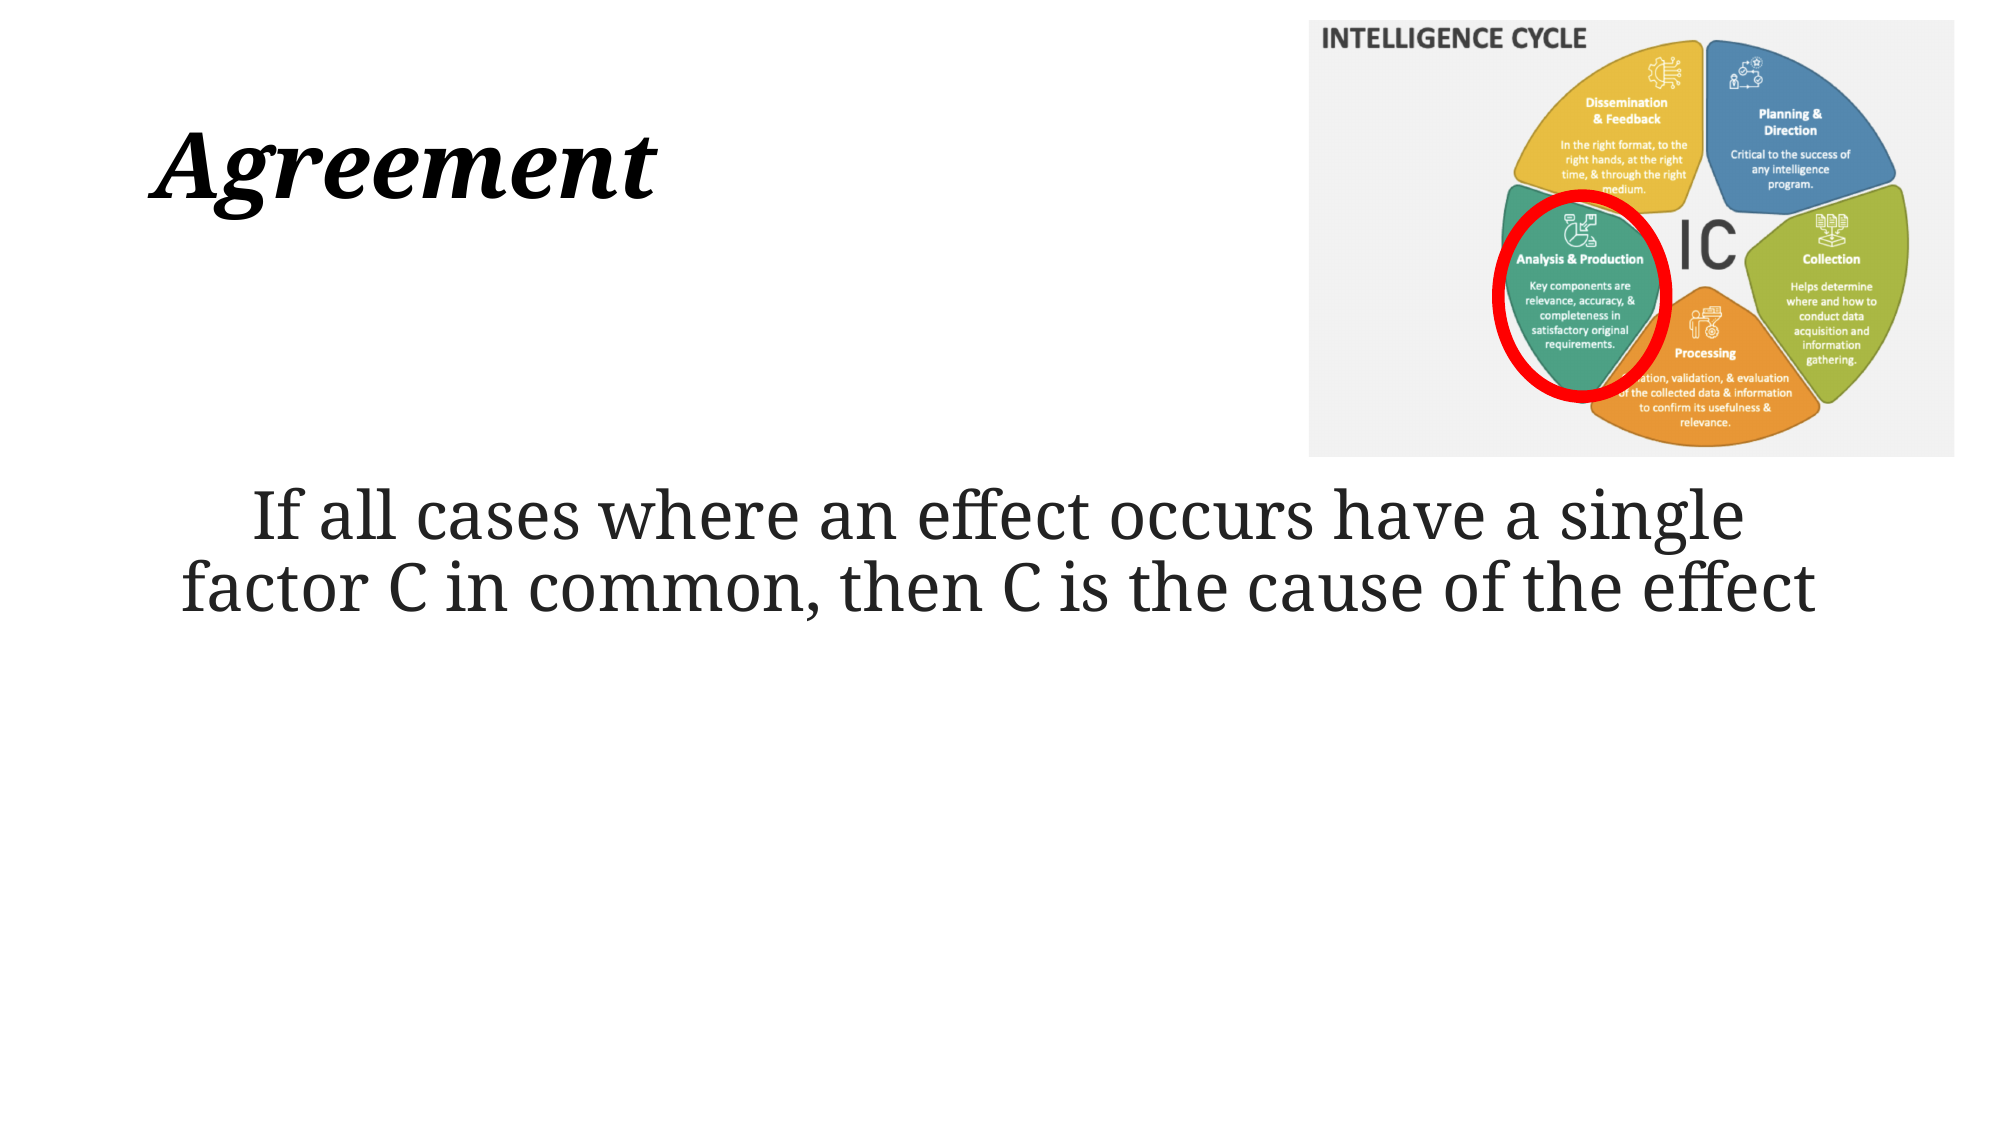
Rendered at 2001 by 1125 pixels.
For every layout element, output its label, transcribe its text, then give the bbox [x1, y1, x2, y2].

picture [1308, 20, 1955, 458]
title Agreement [137, 59, 1308, 278]
list If all cases where an effect occurs have a single factor C in common, then C is the cause of the effect [137, 299, 1863, 1014]
